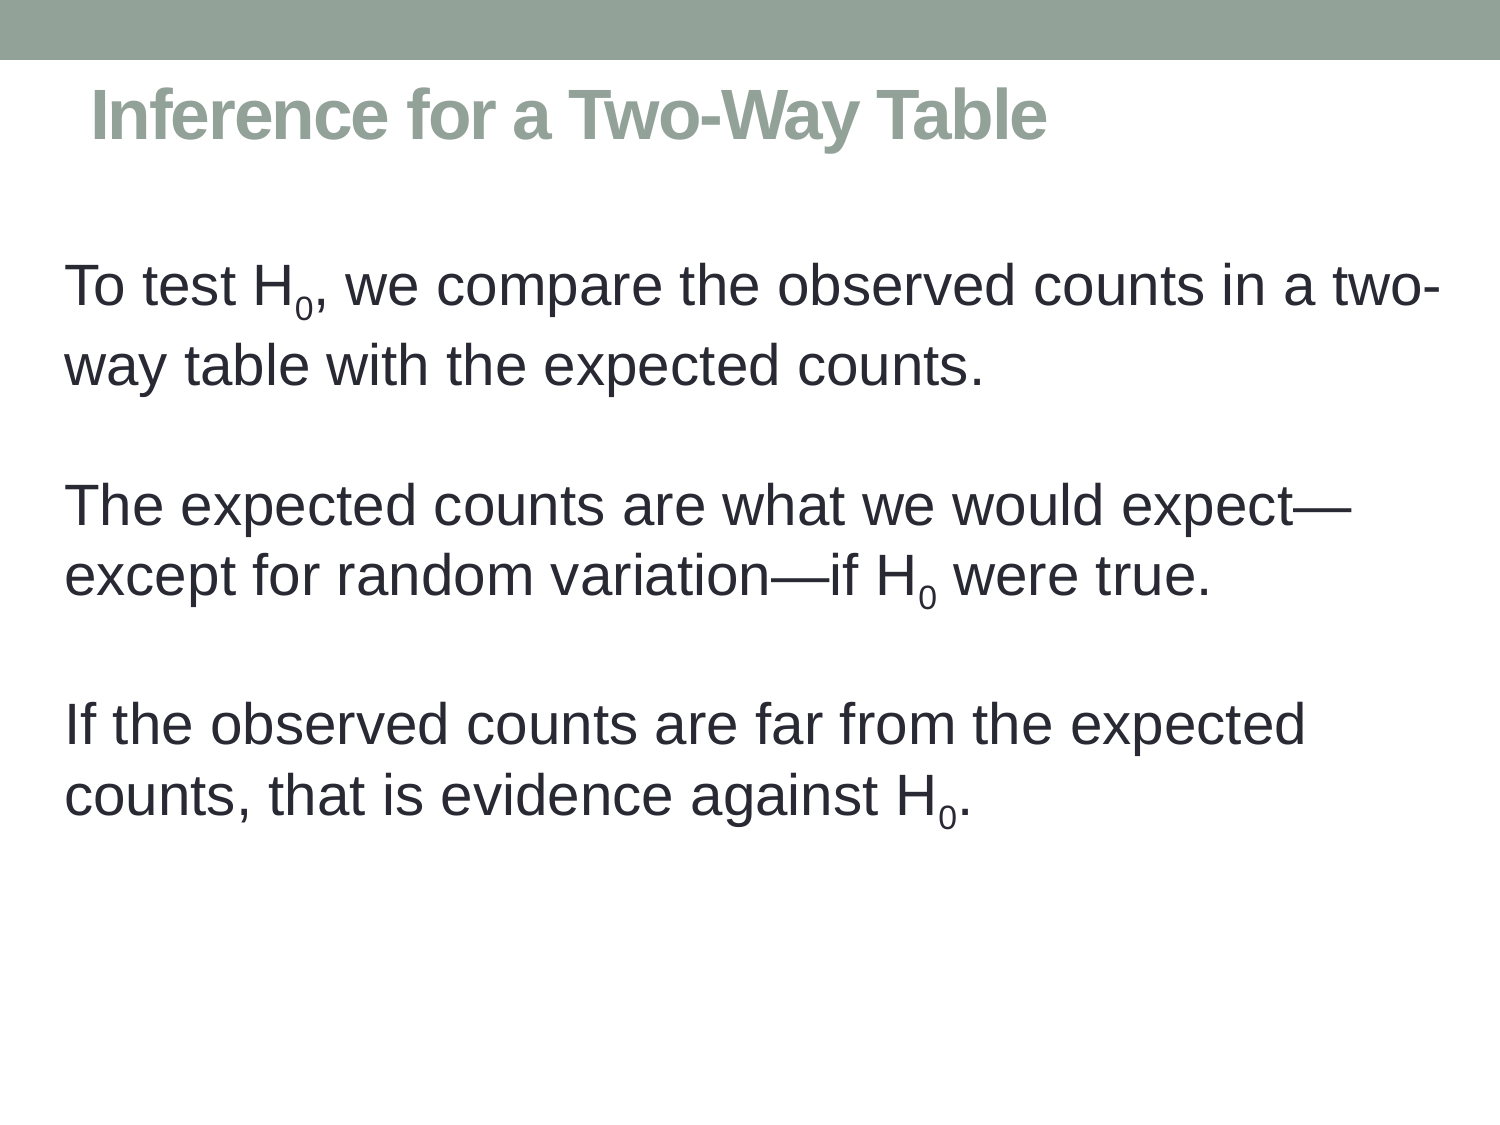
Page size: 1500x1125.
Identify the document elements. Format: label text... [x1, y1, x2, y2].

text_box To test H0, we compare the observed counts in a two-way table with the expected counts. The expected counts are what we would expect—except for random variation—if H0 were true. If the observed counts are far from the expected counts, that is evidence against H0. [49, 239, 1487, 914]
title Inference for a Two-Way Table [75, 60, 1425, 239]
